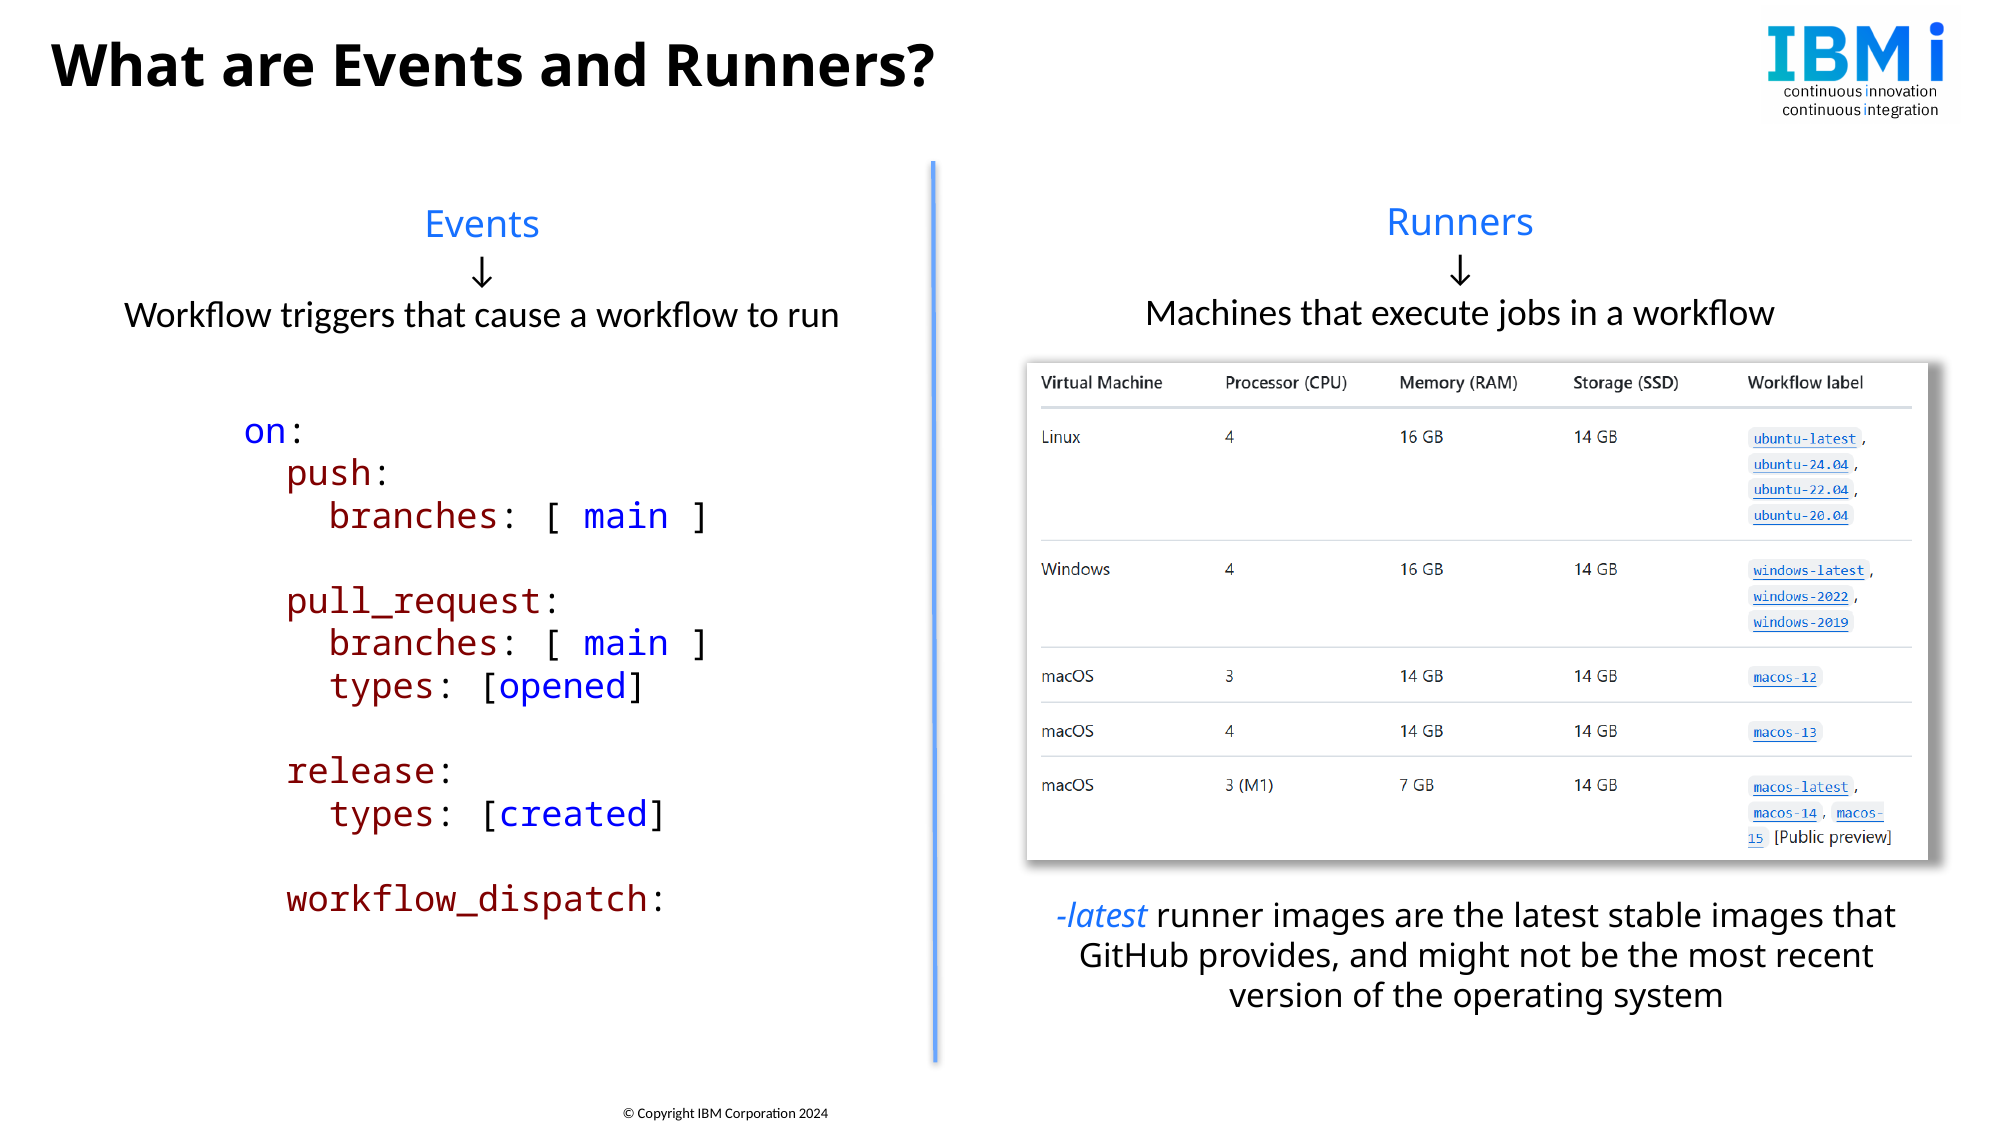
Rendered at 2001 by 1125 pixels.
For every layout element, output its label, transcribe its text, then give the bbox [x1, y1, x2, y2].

title What are Events and Runners? [51, 36, 1721, 101]
picture [1761, 5, 1961, 124]
text_box -latest runner images are the latest stable images that GitHub provides, and might not be the most recent version of the operating system [1027, 886, 1928, 1022]
text_box Runners ↓ Machines that execute jobs in a workflow [1027, 190, 1894, 357]
picture [1026, 363, 1928, 860]
text_box Events ↓ Workflow triggers that cause a workflow to run [48, 192, 916, 343]
text_box on: push: branches: [ main ] pull_request: branches: [ main ] types: [opened] release: types: [created] workflow_dispatch: [229, 400, 736, 926]
